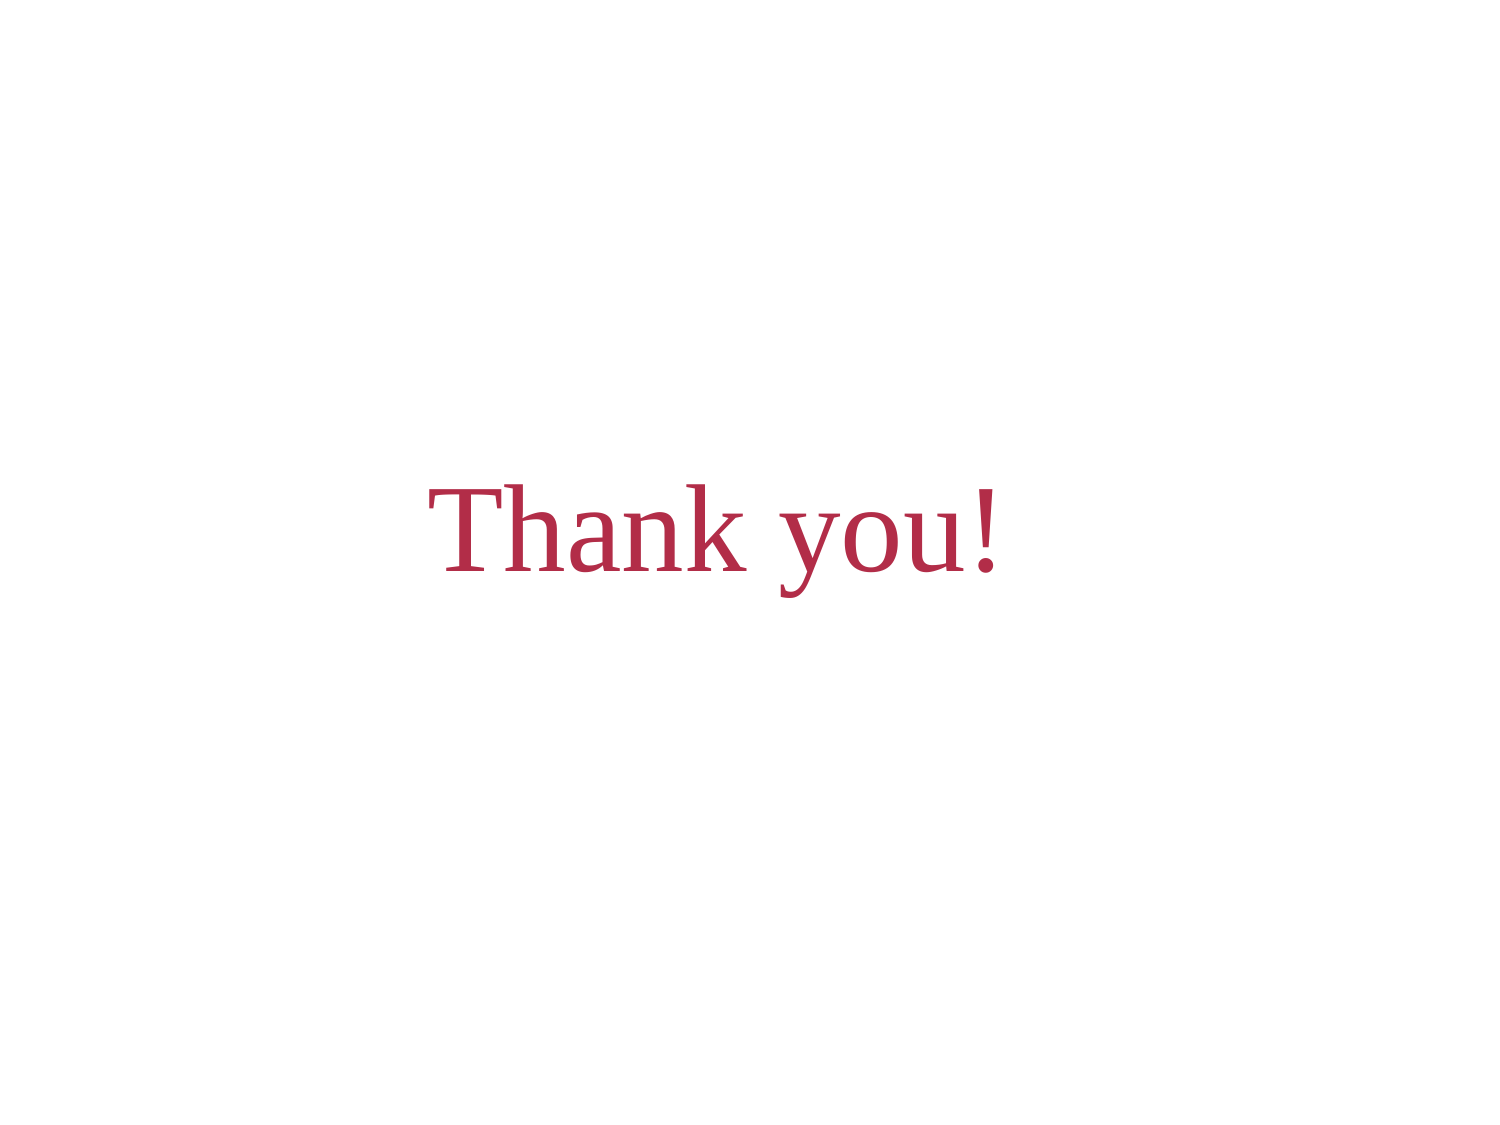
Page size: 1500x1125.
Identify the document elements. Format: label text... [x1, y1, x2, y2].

text_box Thank you! [412, 438, 1023, 604]
